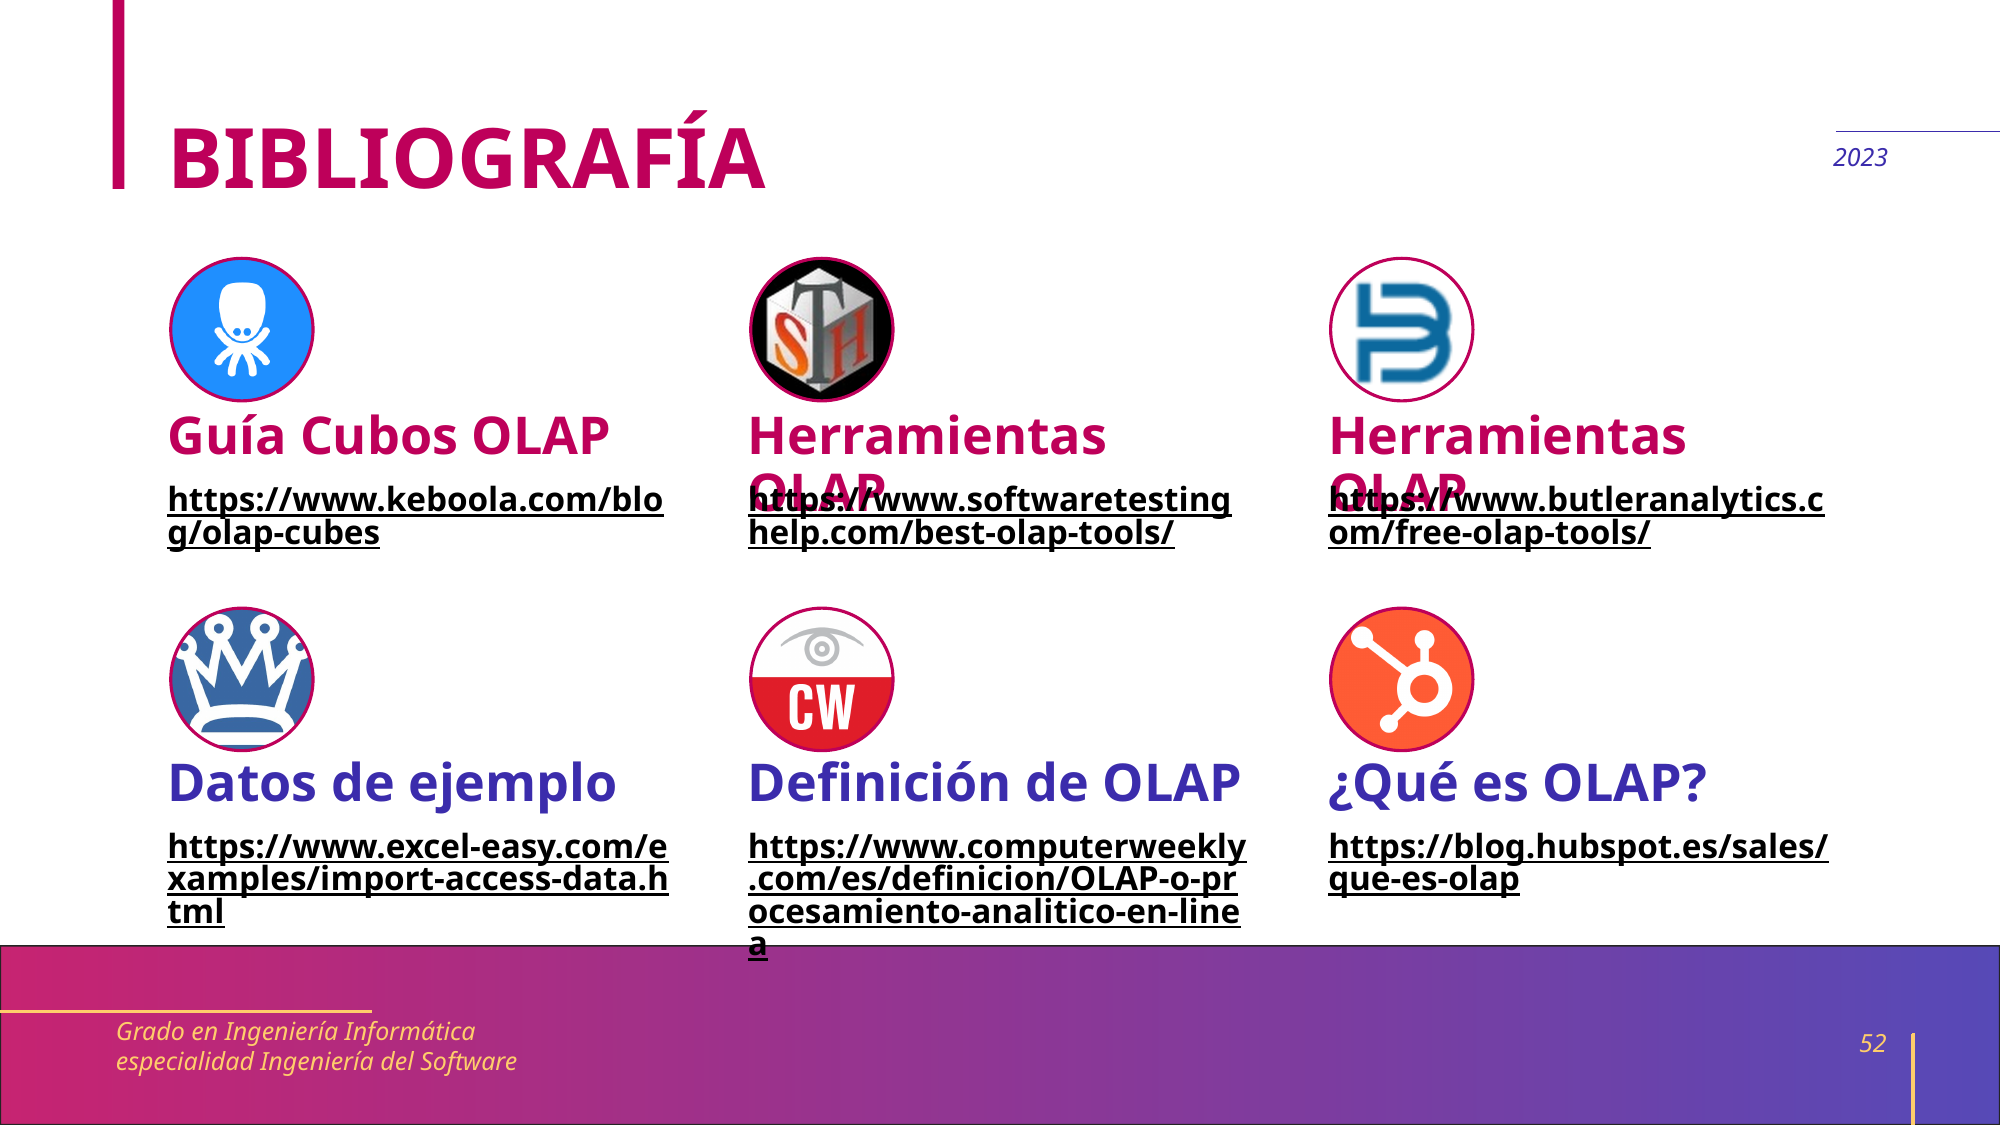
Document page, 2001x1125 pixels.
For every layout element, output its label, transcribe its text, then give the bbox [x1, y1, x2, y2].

list ¿Qué es OLAP? [1313, 748, 1848, 818]
picture [750, 258, 894, 401]
list Datos de ejemplo [152, 748, 687, 818]
picture [1330, 258, 1473, 401]
title BIBLIOGRAFÍA [152, 99, 930, 214]
list https://www.keboola.com/blog/olap-cubes [152, 471, 687, 554]
list 2023 [1818, 137, 1919, 192]
list https://www.softwaretestinghelp.com/best-olap-tools/ [732, 471, 1268, 554]
list Definición de OLAP [732, 748, 1268, 818]
picture [1330, 608, 1473, 751]
list https://blog.hubspot.es/sales/que-es-olap [1313, 818, 1848, 901]
list https://www.excel-easy.com/examples/import-access-data.html [152, 818, 687, 901]
picture [170, 258, 314, 401]
picture [170, 608, 314, 751]
list https://www.computerweekly.com/es/definicion/OLAP-o-procesamiento-analitico-en-linea [732, 818, 1268, 901]
list https://www.butleranalytics.com/free-olap-tools/ [1313, 471, 1848, 554]
picture [750, 608, 894, 751]
list Herramientas OLAP [732, 402, 1268, 471]
slide_number 52 [1451, 1015, 1902, 1075]
list Guía Cubos OLAP [152, 402, 687, 471]
footer Grado en Ingeniería Informática especialidad Ingeniería del Software [100, 1015, 636, 1075]
list Herramientas OLAP [1313, 402, 1848, 471]
